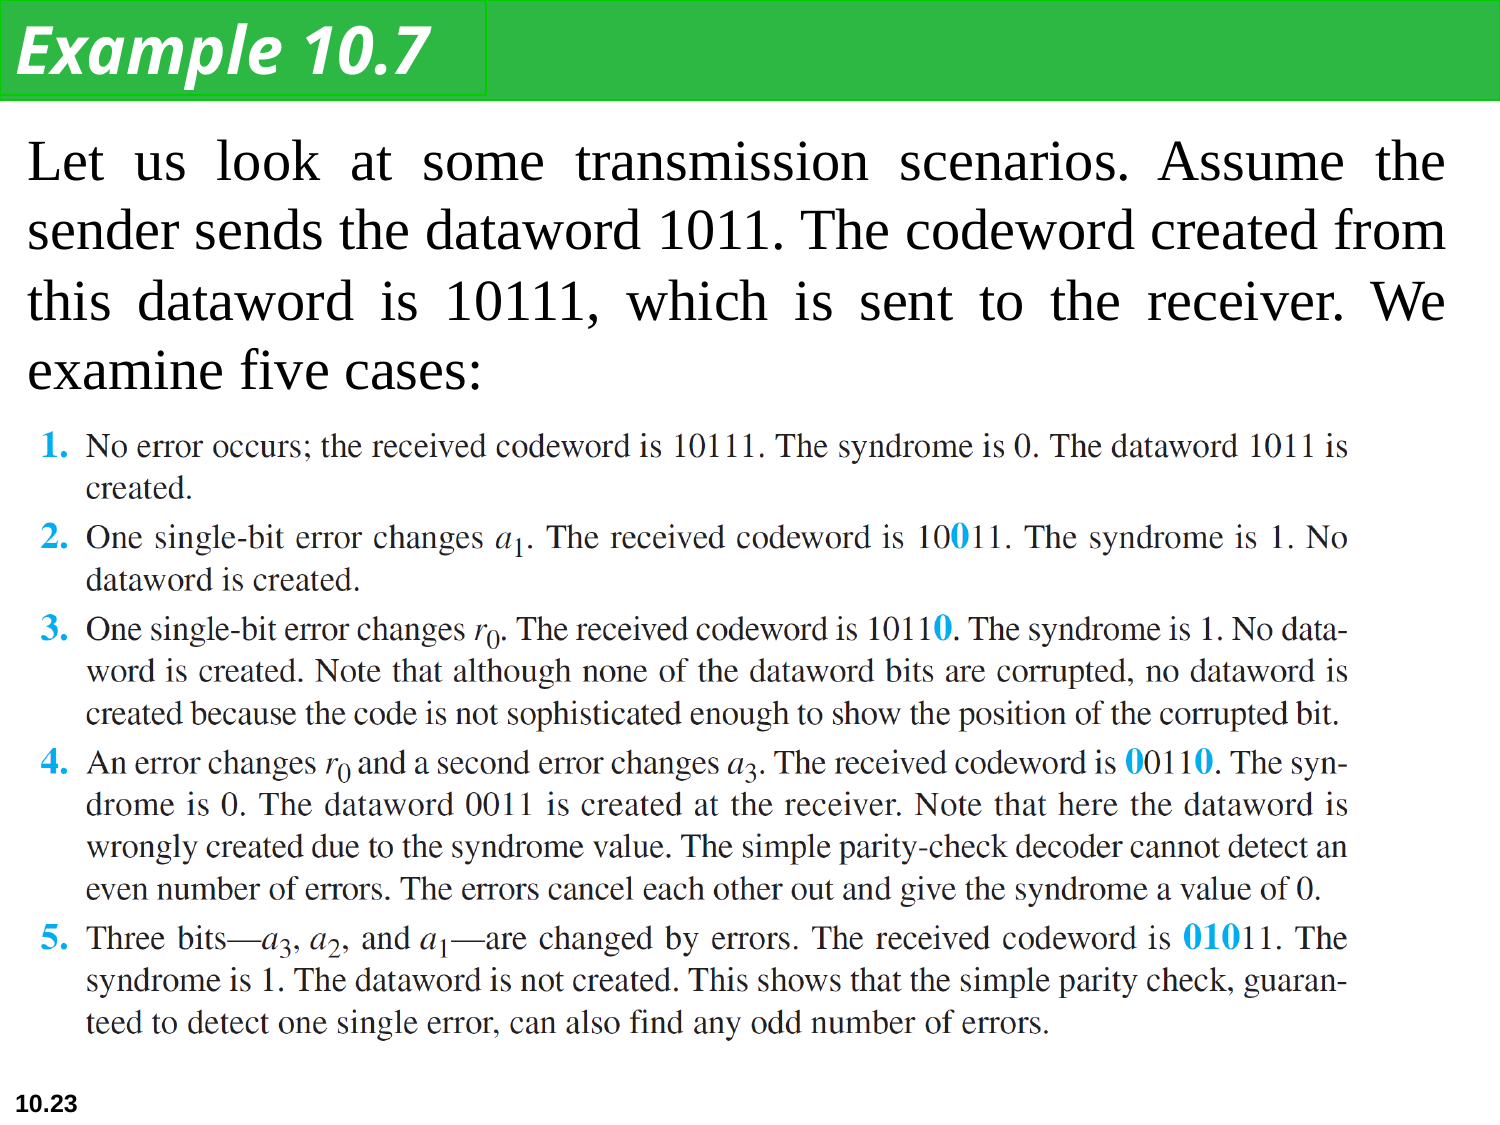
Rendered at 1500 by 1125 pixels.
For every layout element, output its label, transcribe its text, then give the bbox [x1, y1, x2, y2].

text_box Let us look at some transmission scenarios. Assume the sender sends the dataword 1011. The codeword created from this dataword is 10111, which is sent to the receiver. We examine five cases: [12, 114, 1463, 410]
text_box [0, 0, 1500, 101]
picture [31, 419, 1363, 1056]
text_box 10.‹#› [0, 1049, 313, 1125]
